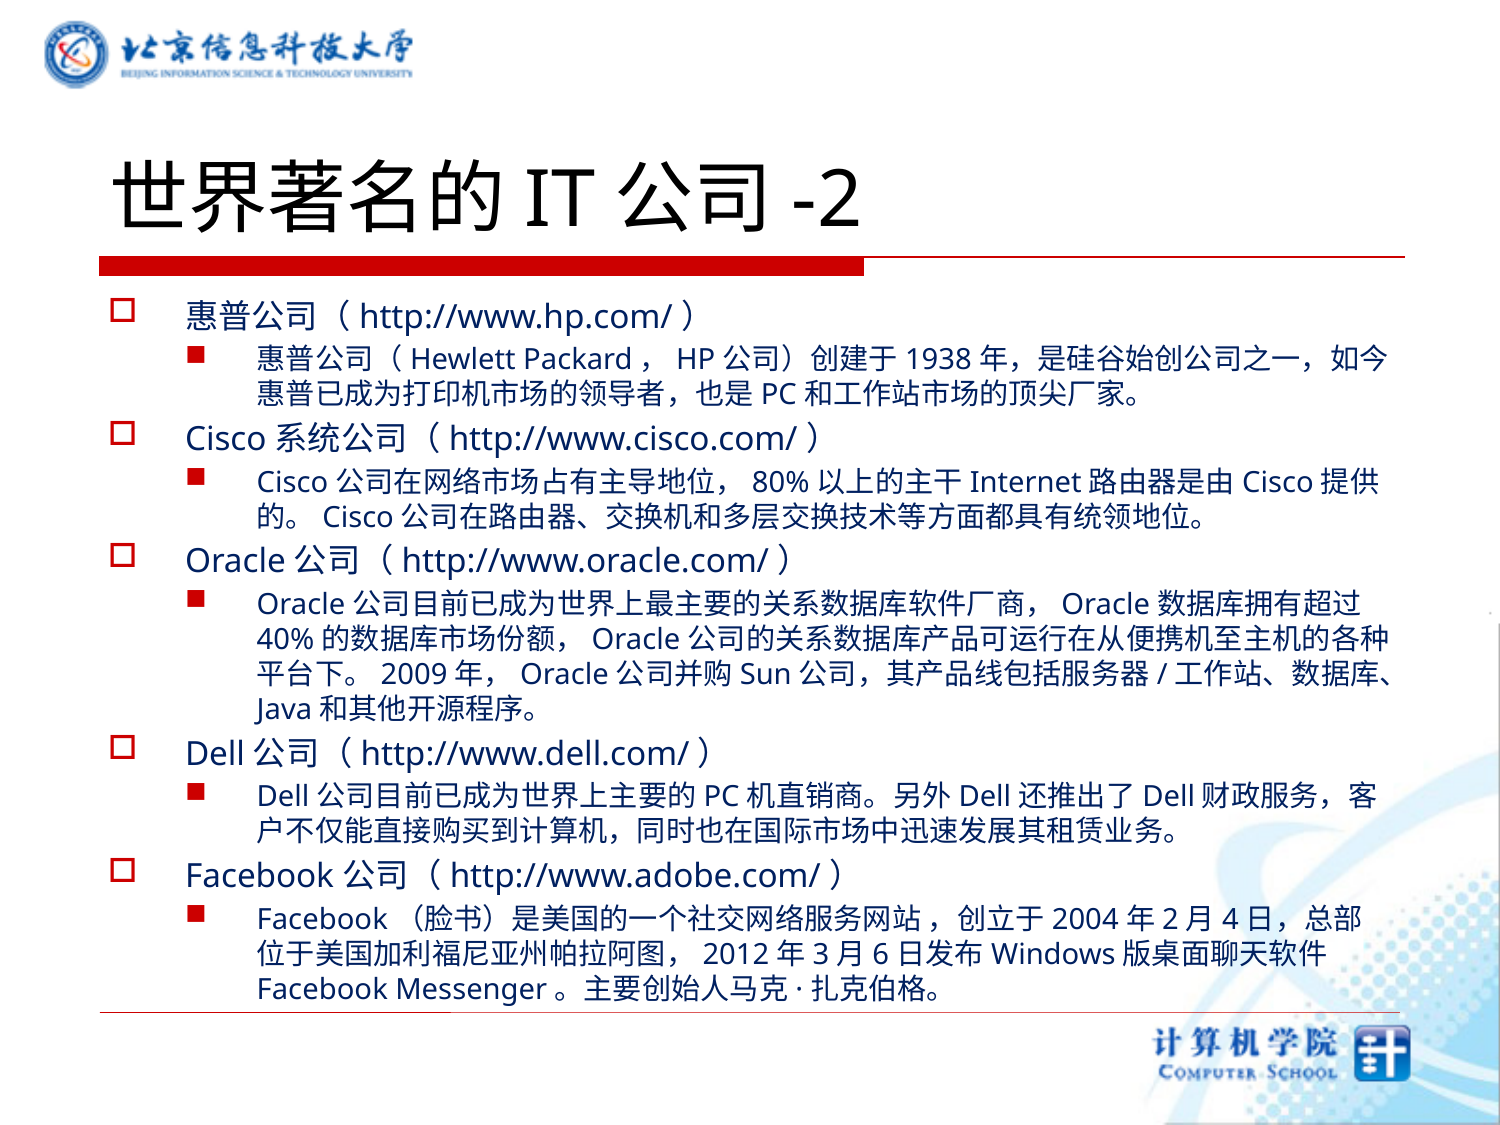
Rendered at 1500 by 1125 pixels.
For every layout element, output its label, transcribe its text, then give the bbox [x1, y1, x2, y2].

picture [0, 0, 1500, 1125]
title 世界著名的IT公司-2 [93, 49, 1407, 250]
list 惠普公司（http://www.hp.com/） 惠普公司（Hewlett Packard，HP公司）创建于1938年，是硅谷始创公司之一，如今惠普已成为打印机市场的领导者，也是PC和工作站市场的顶尖厂家。 Cisco系统公司（http://www.cisco.com/） Cisco公司在网络市场占有主导地位，80%以上的主干Internet路由器是由Cisco提供的。Cisco公司在路由器、交换机和多层交换技术等方面都具有统领地位。 Oracle公司（http://www.oracle.com/） Oracle公司目前已成为世界上最主要的关系数据库软件厂商，Oracle数据库拥有超过40%的数据库市场份额，Oracle公司的关系数据库产品可运行在从便携机至主机的各种平台下。2009年，Oracle公司并购Sun公司，其产品线包括服务器/工作站、数据库、Java和其他开源程序。 Dell公司（http://www.dell.com/） Dell公司目前已成为世界上主要的PC机直销商。另外Dell还推出了Dell财政服务，客户不仅能直接购买到计算机，同时也在国际市场中迅速发展其租赁业务。 Facebook公司（http://www.adobe.com/） Facebook（脸书）是美国的一个社交网络服务网站 ，创立于2004年2月4日，总部位于美国加利福尼亚州帕拉阿图，2012年3月6日发布Windows版桌面聊天软件Facebook Messenger。主要创始人马克·扎克伯格。 [92, 287, 1406, 988]
